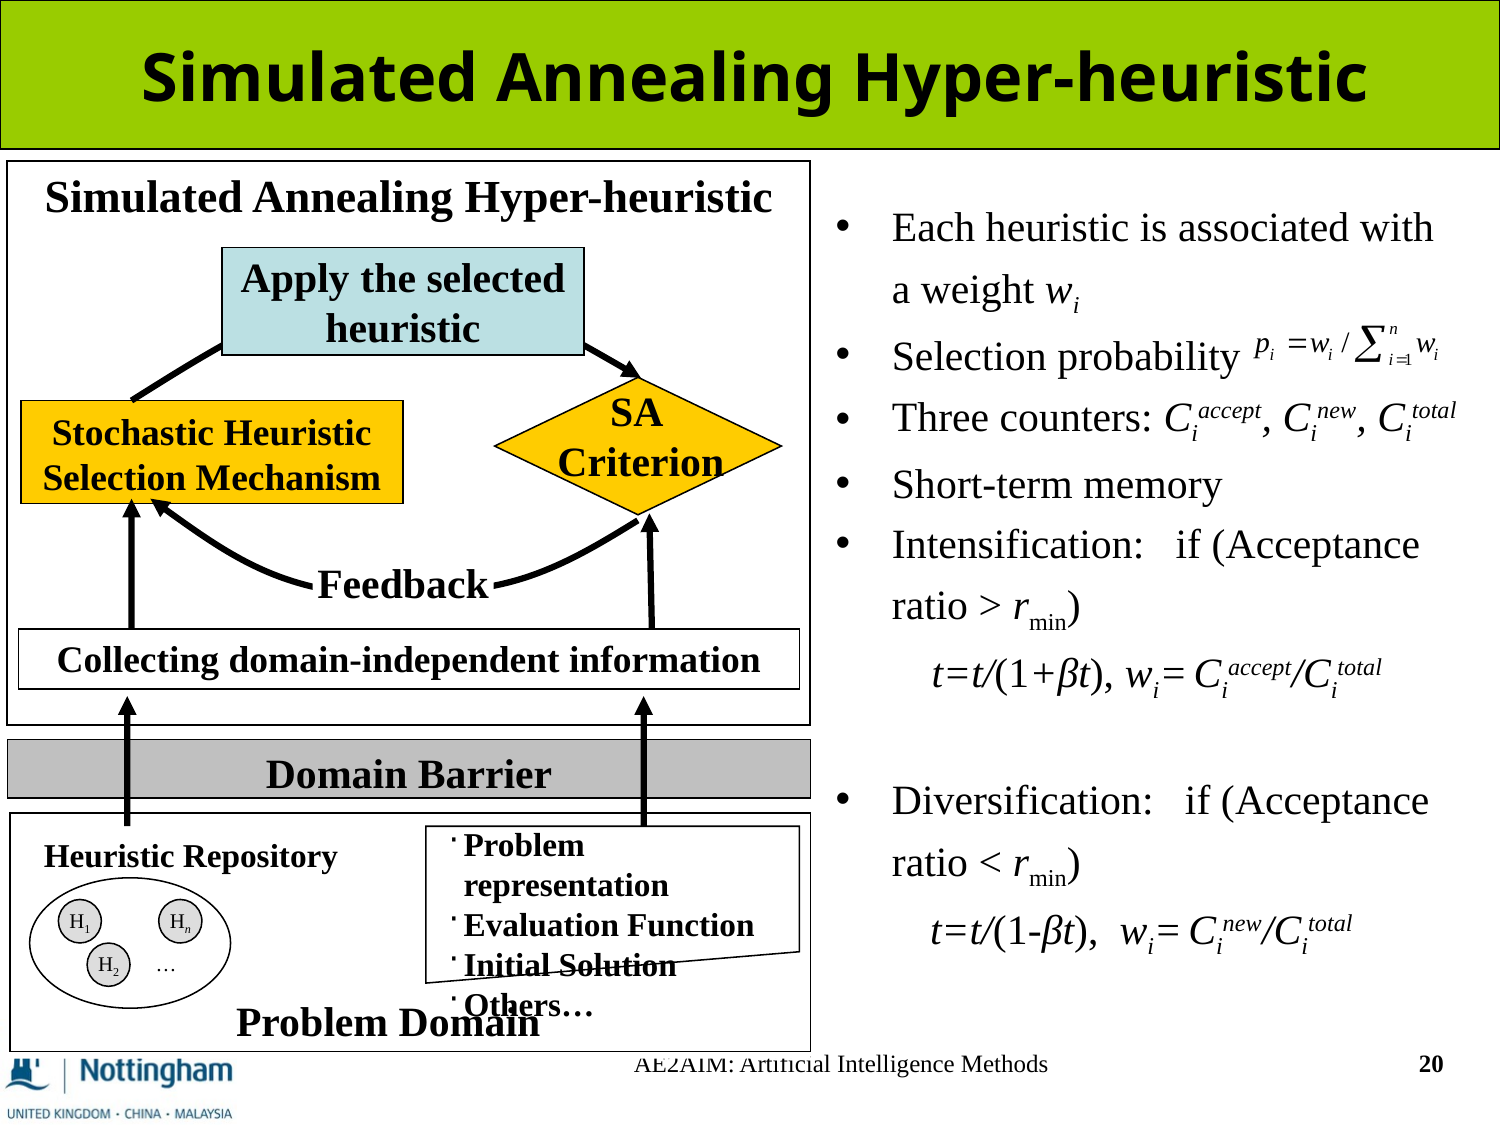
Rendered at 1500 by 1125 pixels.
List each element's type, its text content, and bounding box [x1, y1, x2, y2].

slide_number 20 [1293, 1039, 1460, 1118]
title Simulated Annealing Hyper-heuristic [41, 11, 1471, 138]
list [1245, 314, 1451, 374]
text_box Each heuristic is associated with a weight wi Selection probability Three counters: Ciaccept, Cinew, Citotal Short-term memory Intensification: if (Acceptance ratio > rmin) t=t/(1+βt), wi= Ciaccept/Citotal Diversification: if (Acceptance ratio < rmin) t=t/(1-βt), wi= Cinew/Citotal [820, 182, 1477, 967]
footer AE2AIM: Artificial Intelligence Methods [430, 1039, 1259, 1118]
picture [0, 1059, 237, 1125]
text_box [0, 160, 811, 1059]
